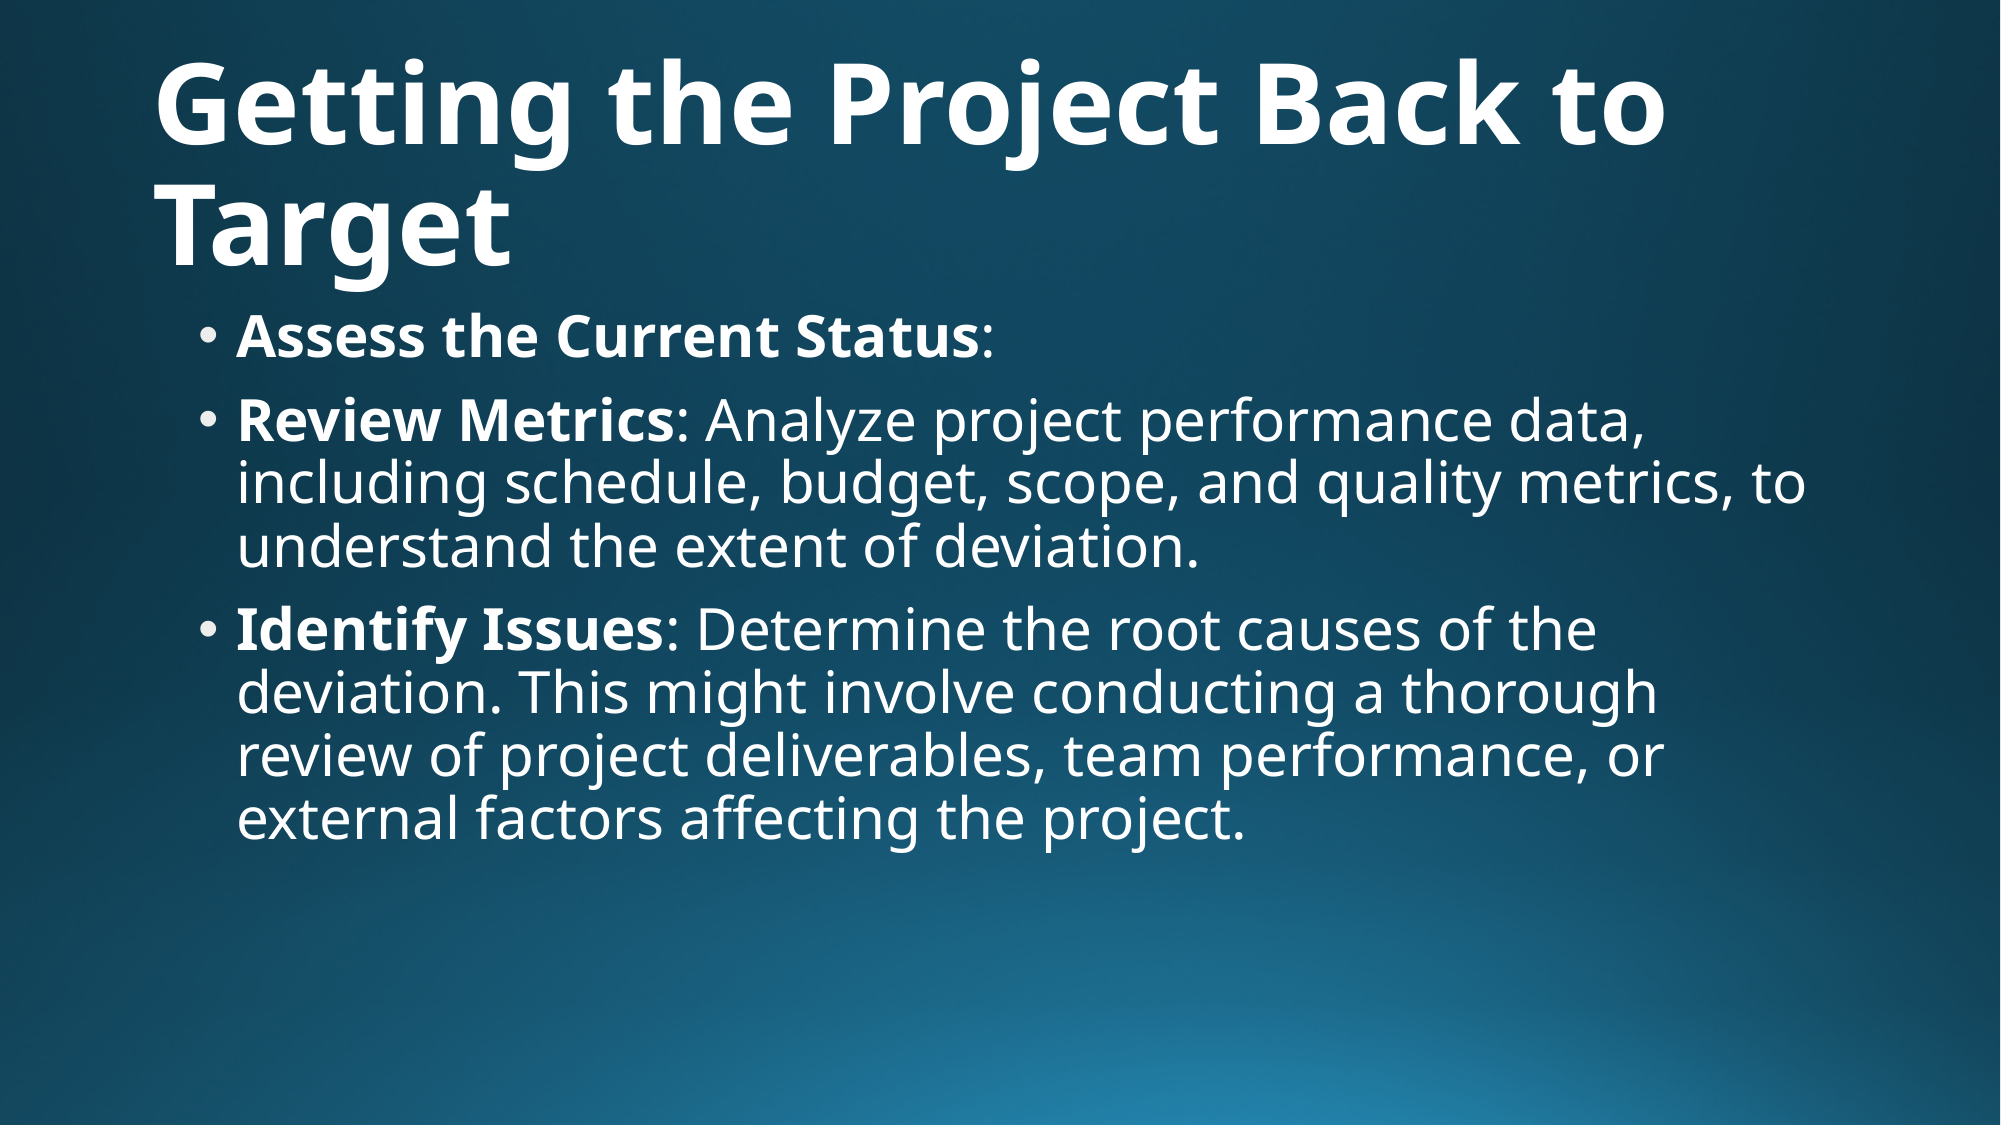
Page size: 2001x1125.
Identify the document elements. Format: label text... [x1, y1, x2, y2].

list Assess the Current Status: Review Metrics: Analyze project performance data, including schedule, budget, scope, and quality metrics, to understand the extent of deviation. Identify Issues: Determine the root causes of the deviation. This might involve conducting a thorough review of project deliverables, team performance, or external factors affecting the project. [183, 299, 1863, 1014]
title Getting the Project Back to Target [137, 59, 1863, 278]
picture [0, 0, 2001, 1125]
